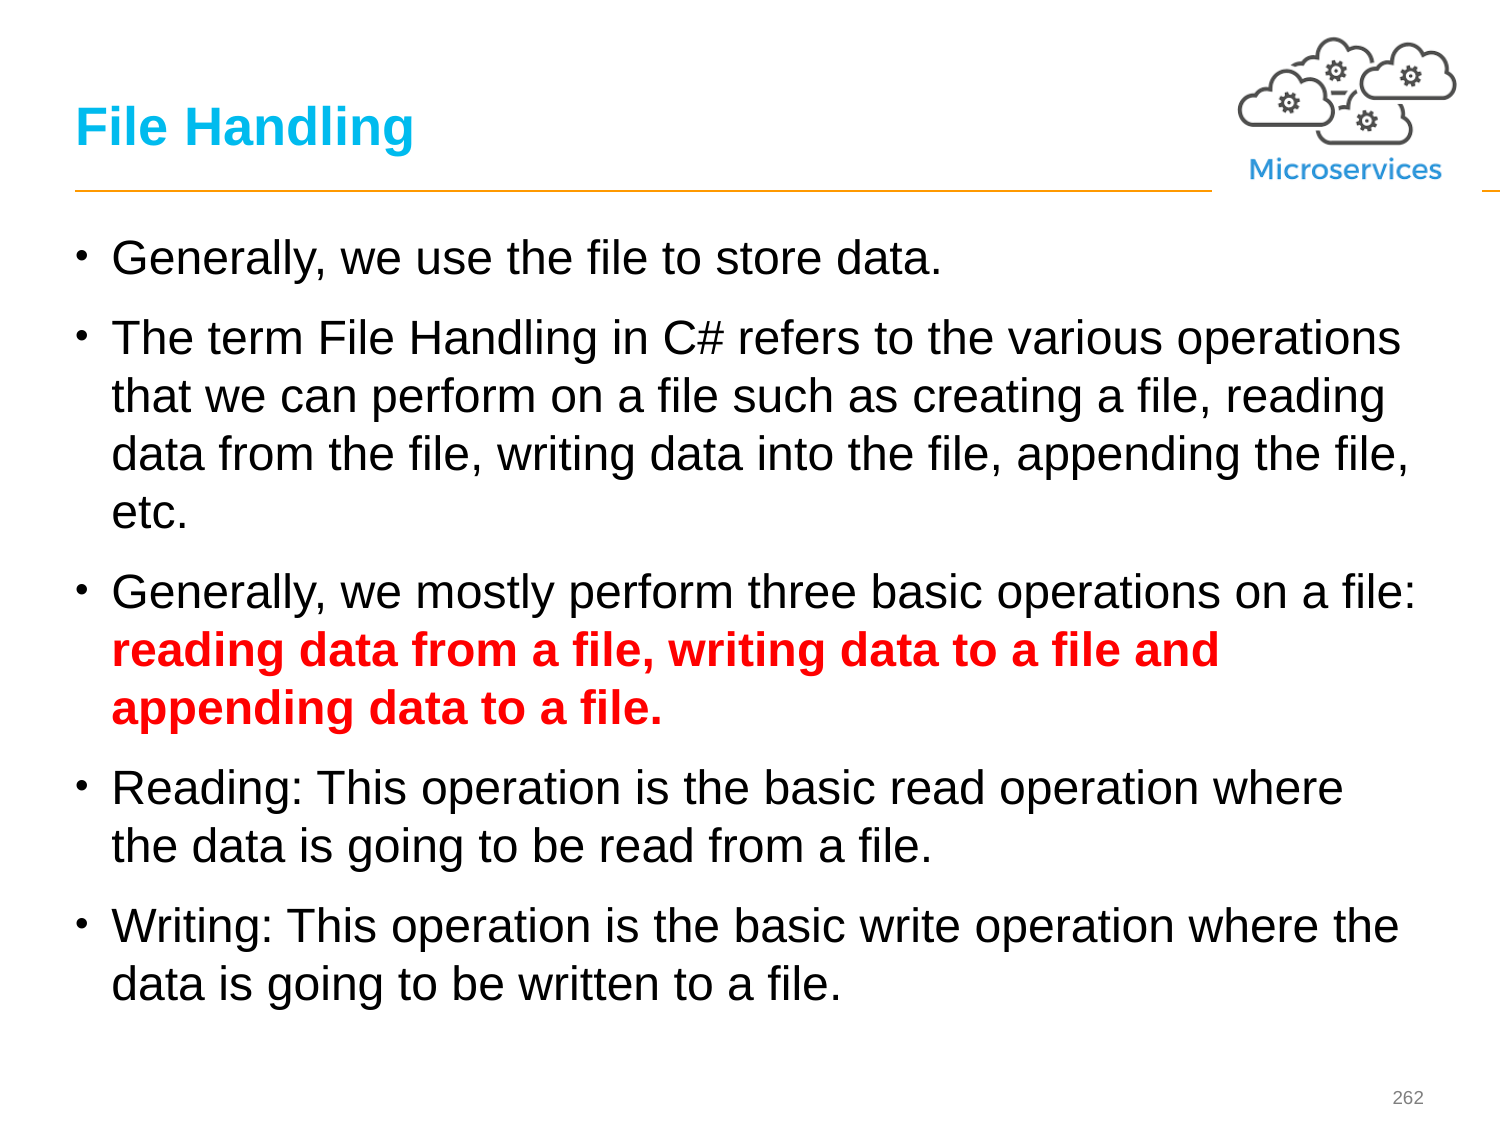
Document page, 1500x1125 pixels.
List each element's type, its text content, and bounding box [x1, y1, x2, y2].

picture [1212, 1, 1482, 203]
title File Handling [75, 27, 1422, 157]
list Generally, we use the file to store data. The term File Handling in C# refers to the various operations that we can perform on a file such as creating a file, reading data from the file, writing data into the file, appending the file, etc. Generally, we mostly perform three basic operations on a file: reading data from a file, writing data to a file and appending data to a file. Reading: This operation is the basic read operation where the data is going to be read from a file. Writing: This operation is the basic write operation where the data is going to be written to a file. [75, 226, 1425, 1018]
